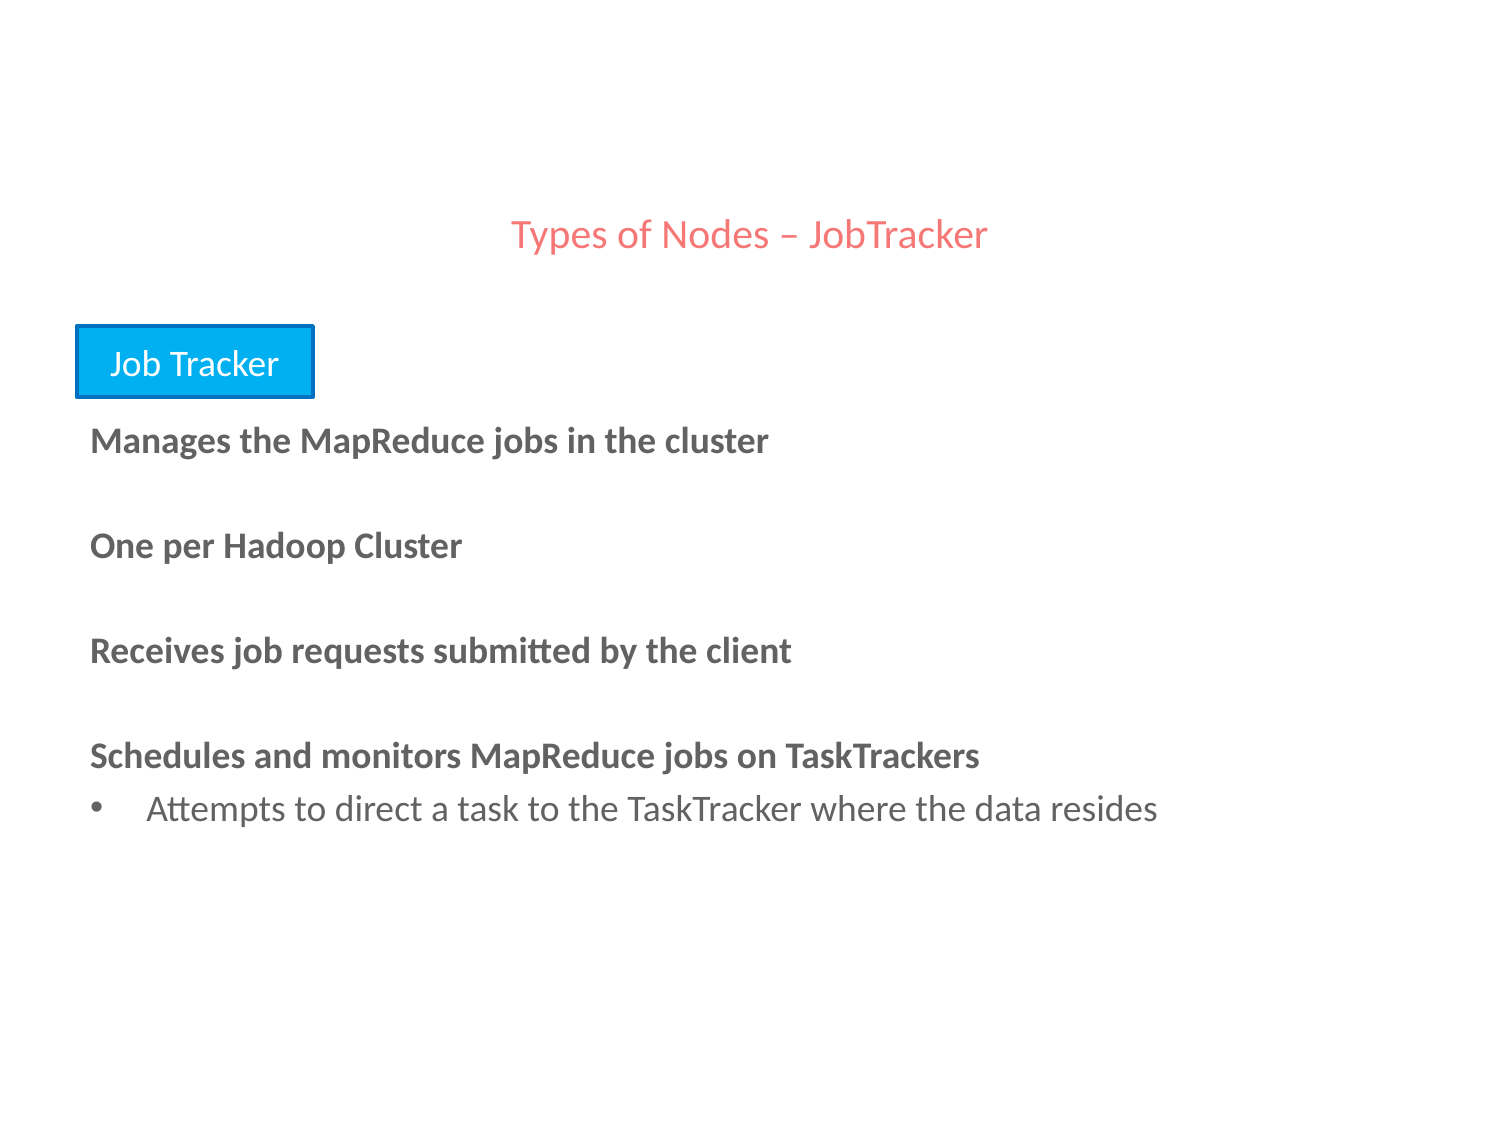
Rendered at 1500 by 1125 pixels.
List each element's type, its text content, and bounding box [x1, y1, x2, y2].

title Types of Nodes – JobTracker [75, 172, 1425, 291]
text_box Job Tracker [75, 324, 315, 399]
list Manages the MapReduce jobs in the cluster One per Hadoop Cluster Receives job requests submitted by the client Schedules and monitors MapReduce jobs on TaskTrackers Attempts to direct a task to the TaskTracker where the data resides [75, 408, 1425, 1005]
